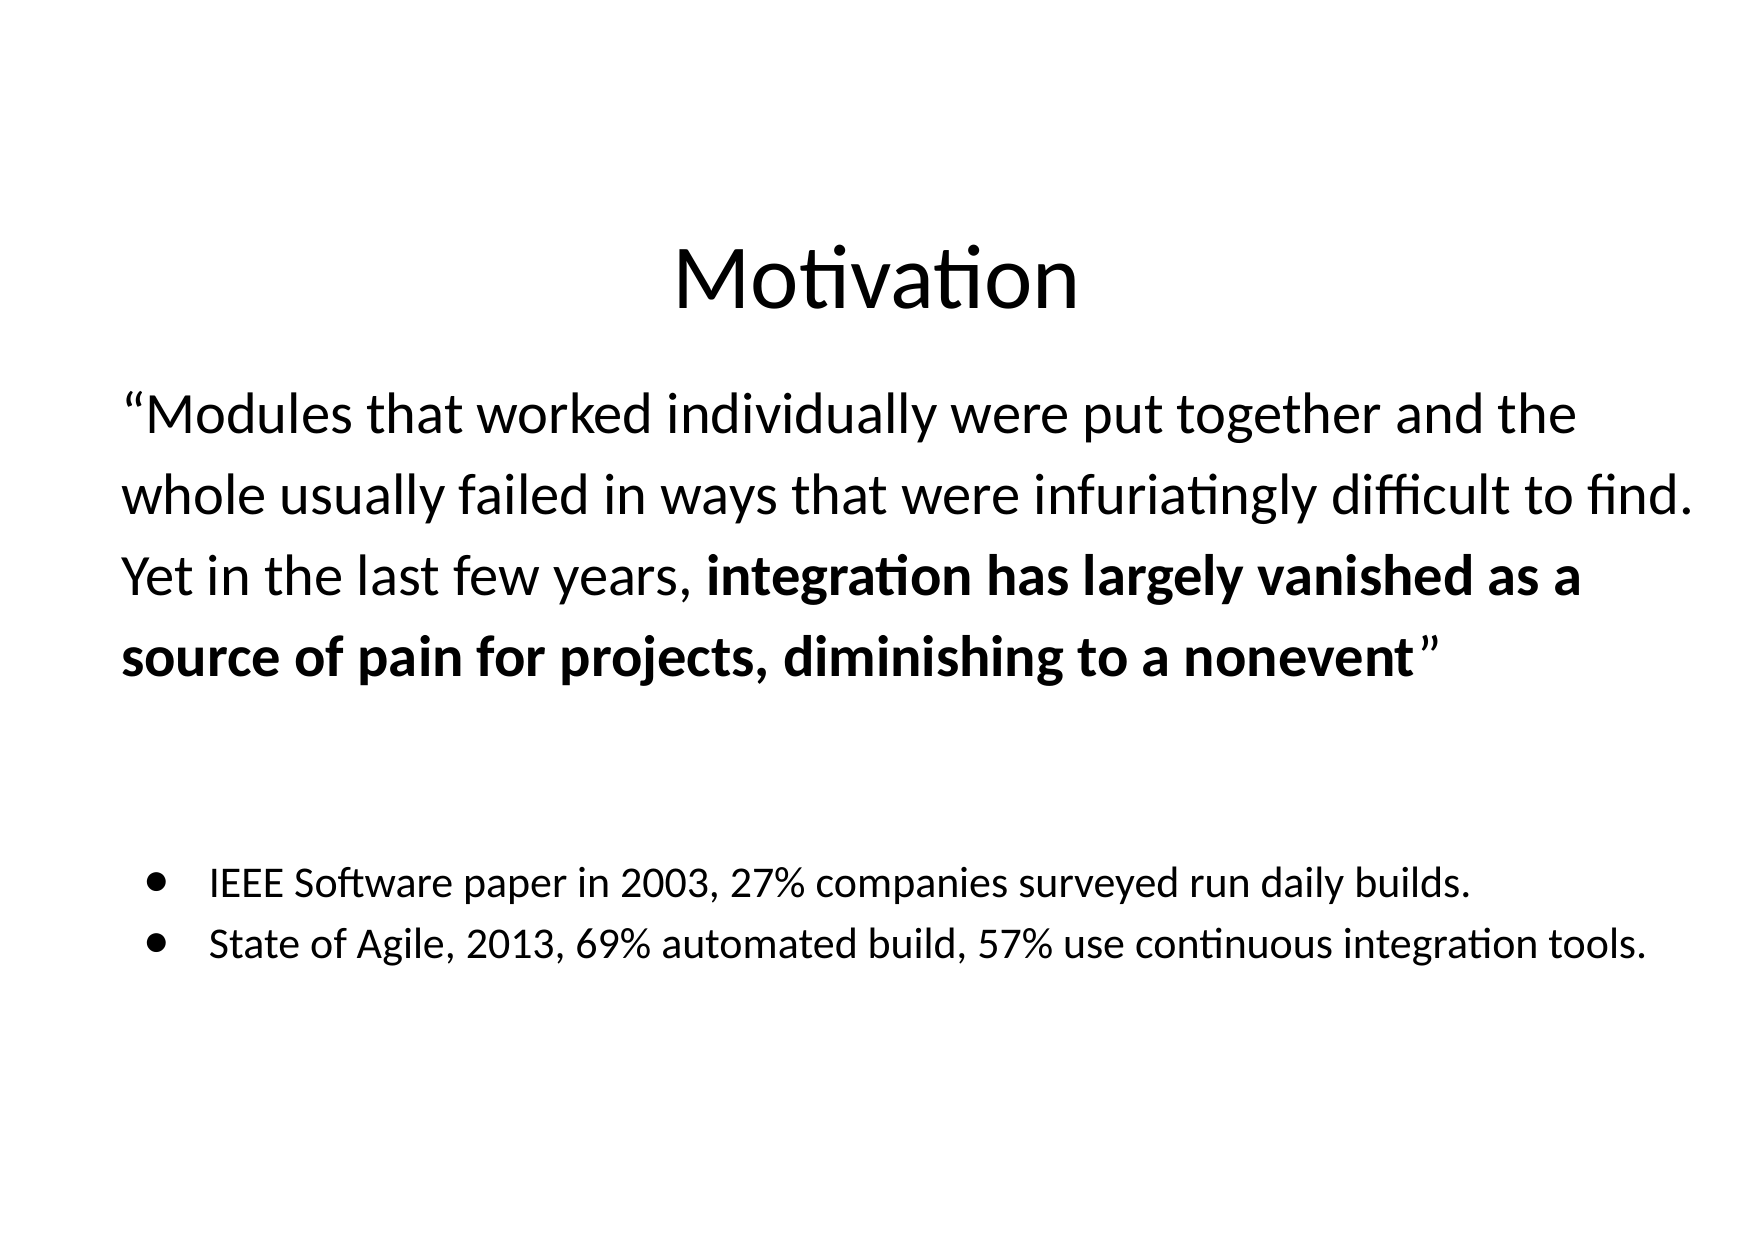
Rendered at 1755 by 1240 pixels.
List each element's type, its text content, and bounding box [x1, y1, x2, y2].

title Motivation [59, 211, 1695, 322]
list “Modules that worked individually were put together and the whole usually failed in ways that were infuriatingly difficult to find. Yet in the last few years, integration has largely vanished as a source of pain for projects, diminishing to a nonevent” IEEE Software paper in 2003, 27% companies surveyed run daily builds. State of Agile, 2013, 69% automated build, 57% use continuous integration tools. [103, 347, 1739, 1003]
